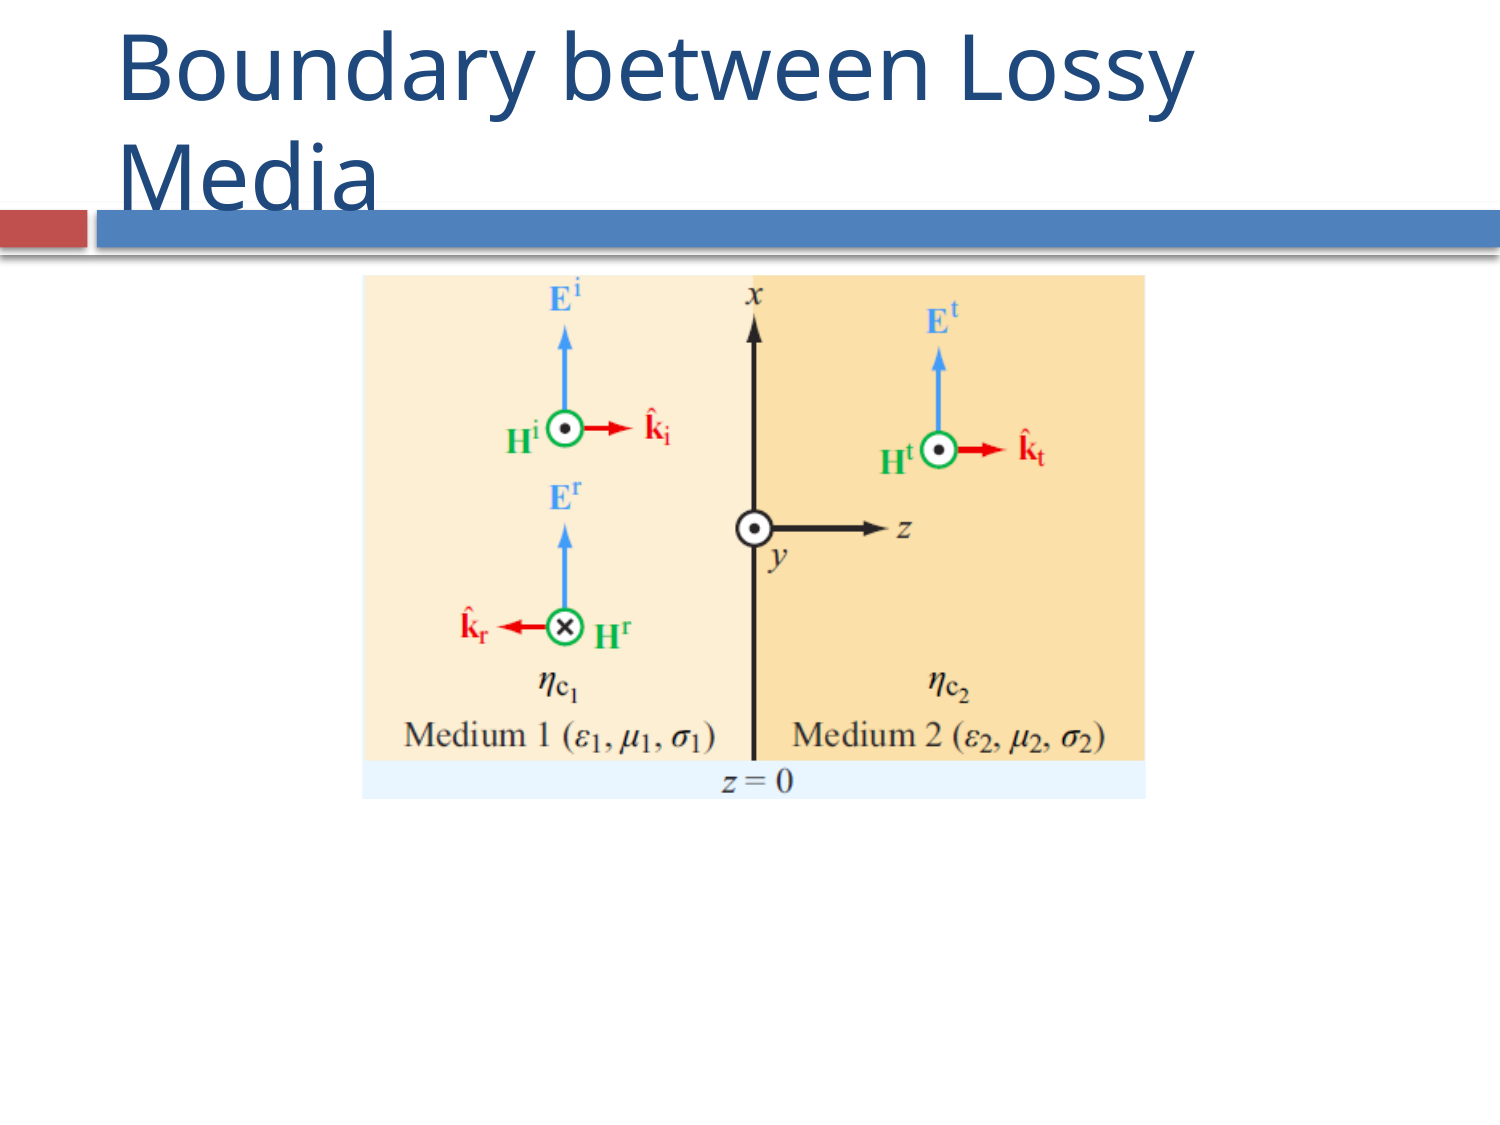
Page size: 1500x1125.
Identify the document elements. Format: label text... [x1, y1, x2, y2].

title Boundary between Lossy Media [100, 37, 1438, 200]
picture [362, 274, 1146, 799]
